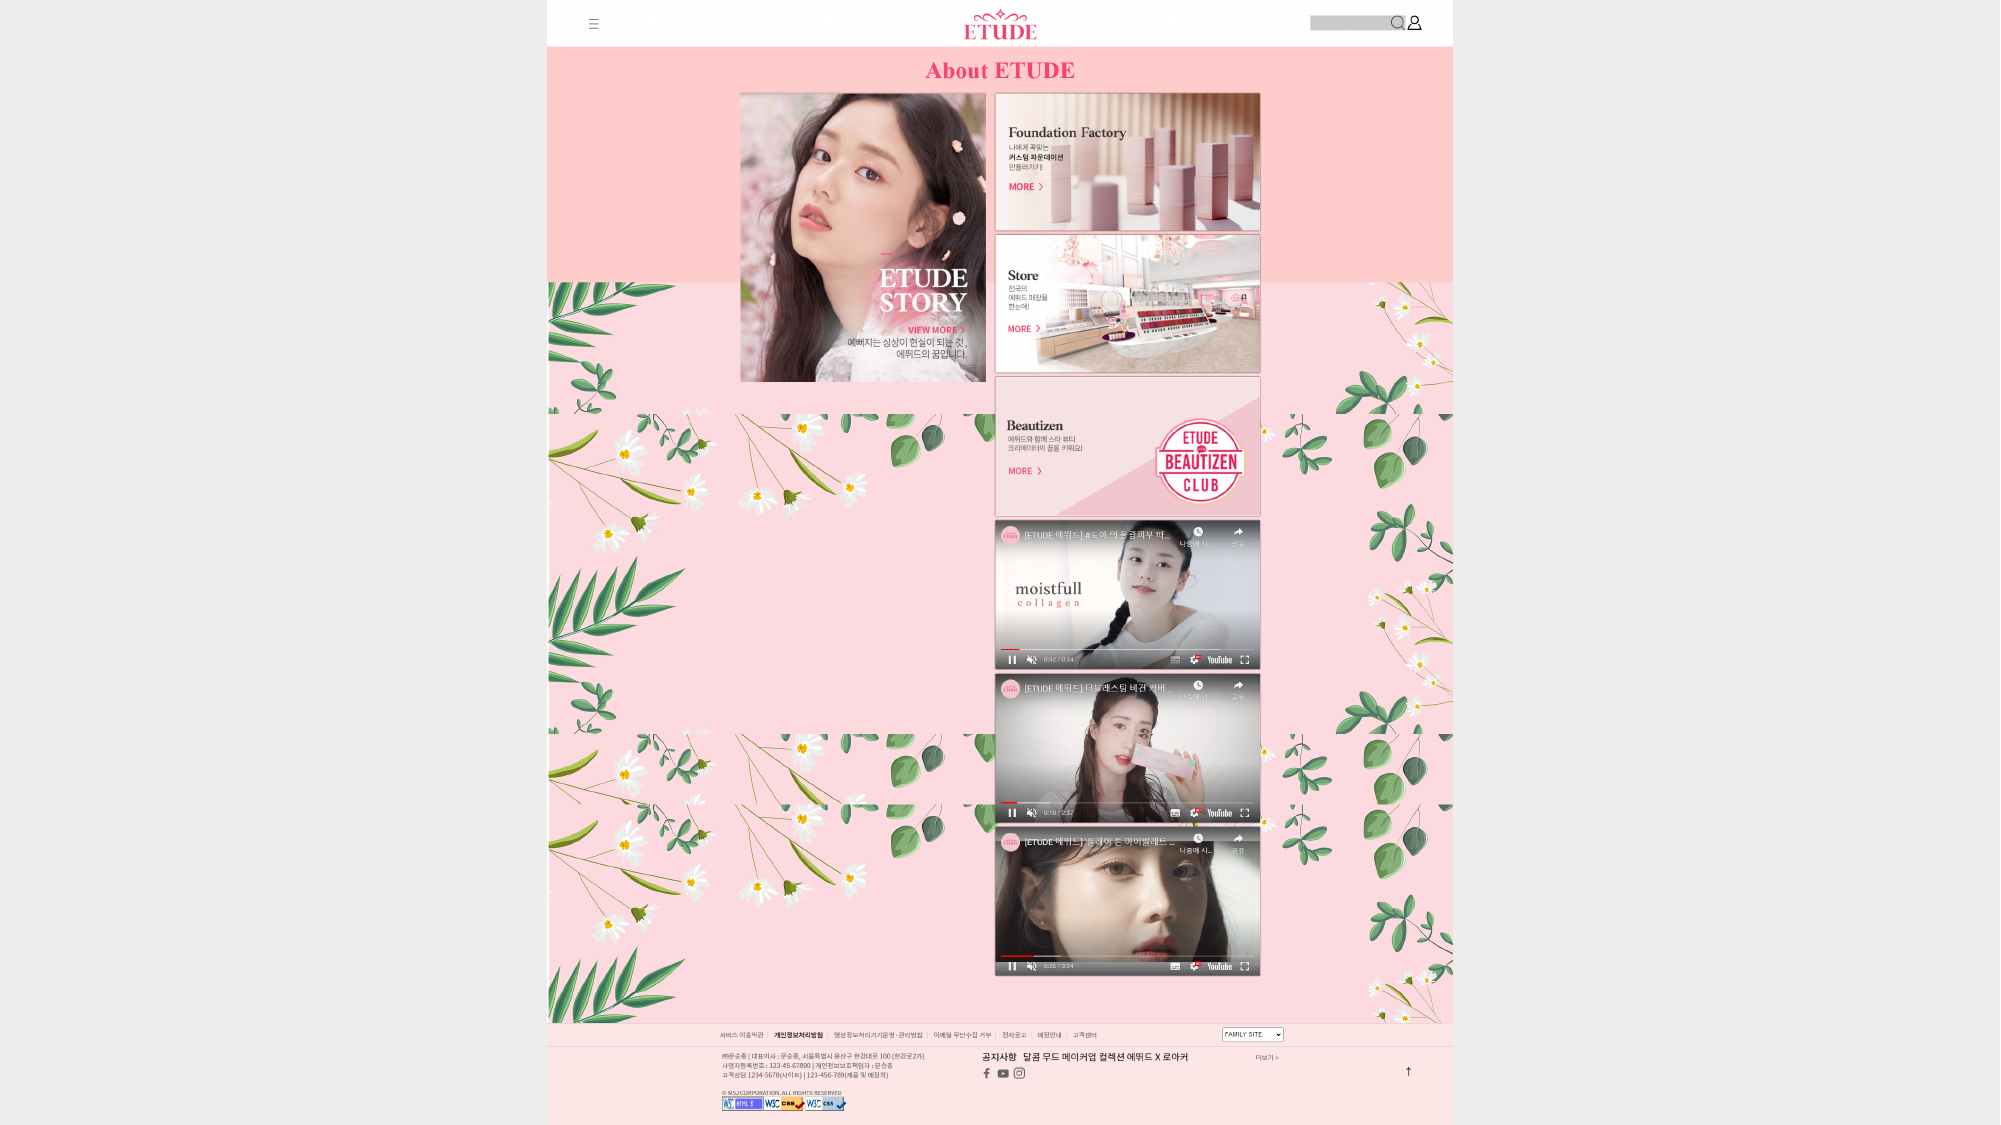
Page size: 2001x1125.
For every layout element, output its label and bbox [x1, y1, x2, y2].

picture [547, 0, 1453, 1125]
